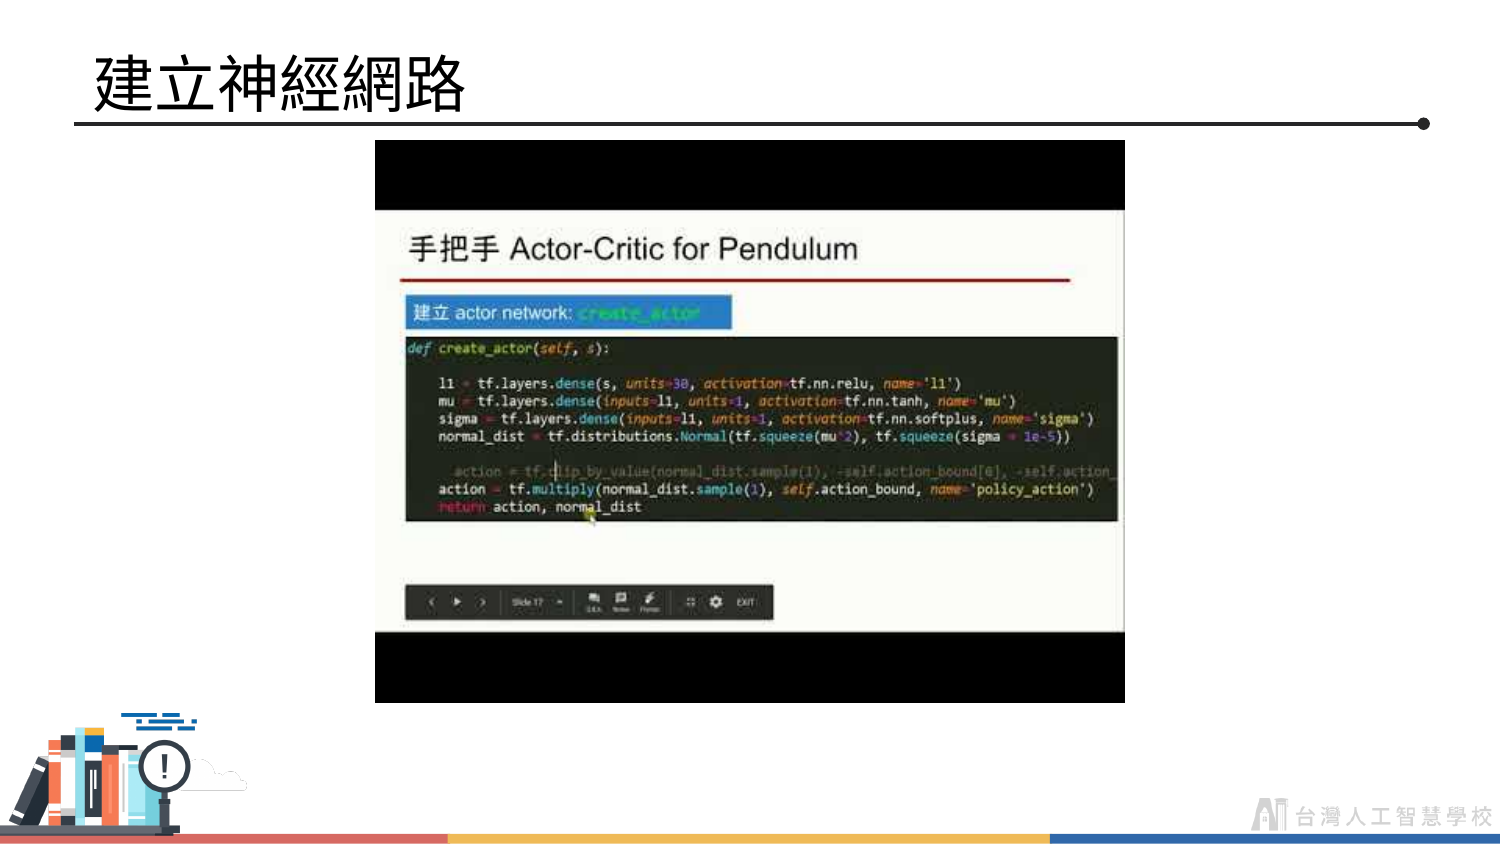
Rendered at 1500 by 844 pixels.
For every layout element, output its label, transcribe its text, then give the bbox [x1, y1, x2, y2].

picture [0, 713, 247, 836]
title 建立神經網路 [77, 35, 1038, 129]
picture [374, 140, 1126, 704]
